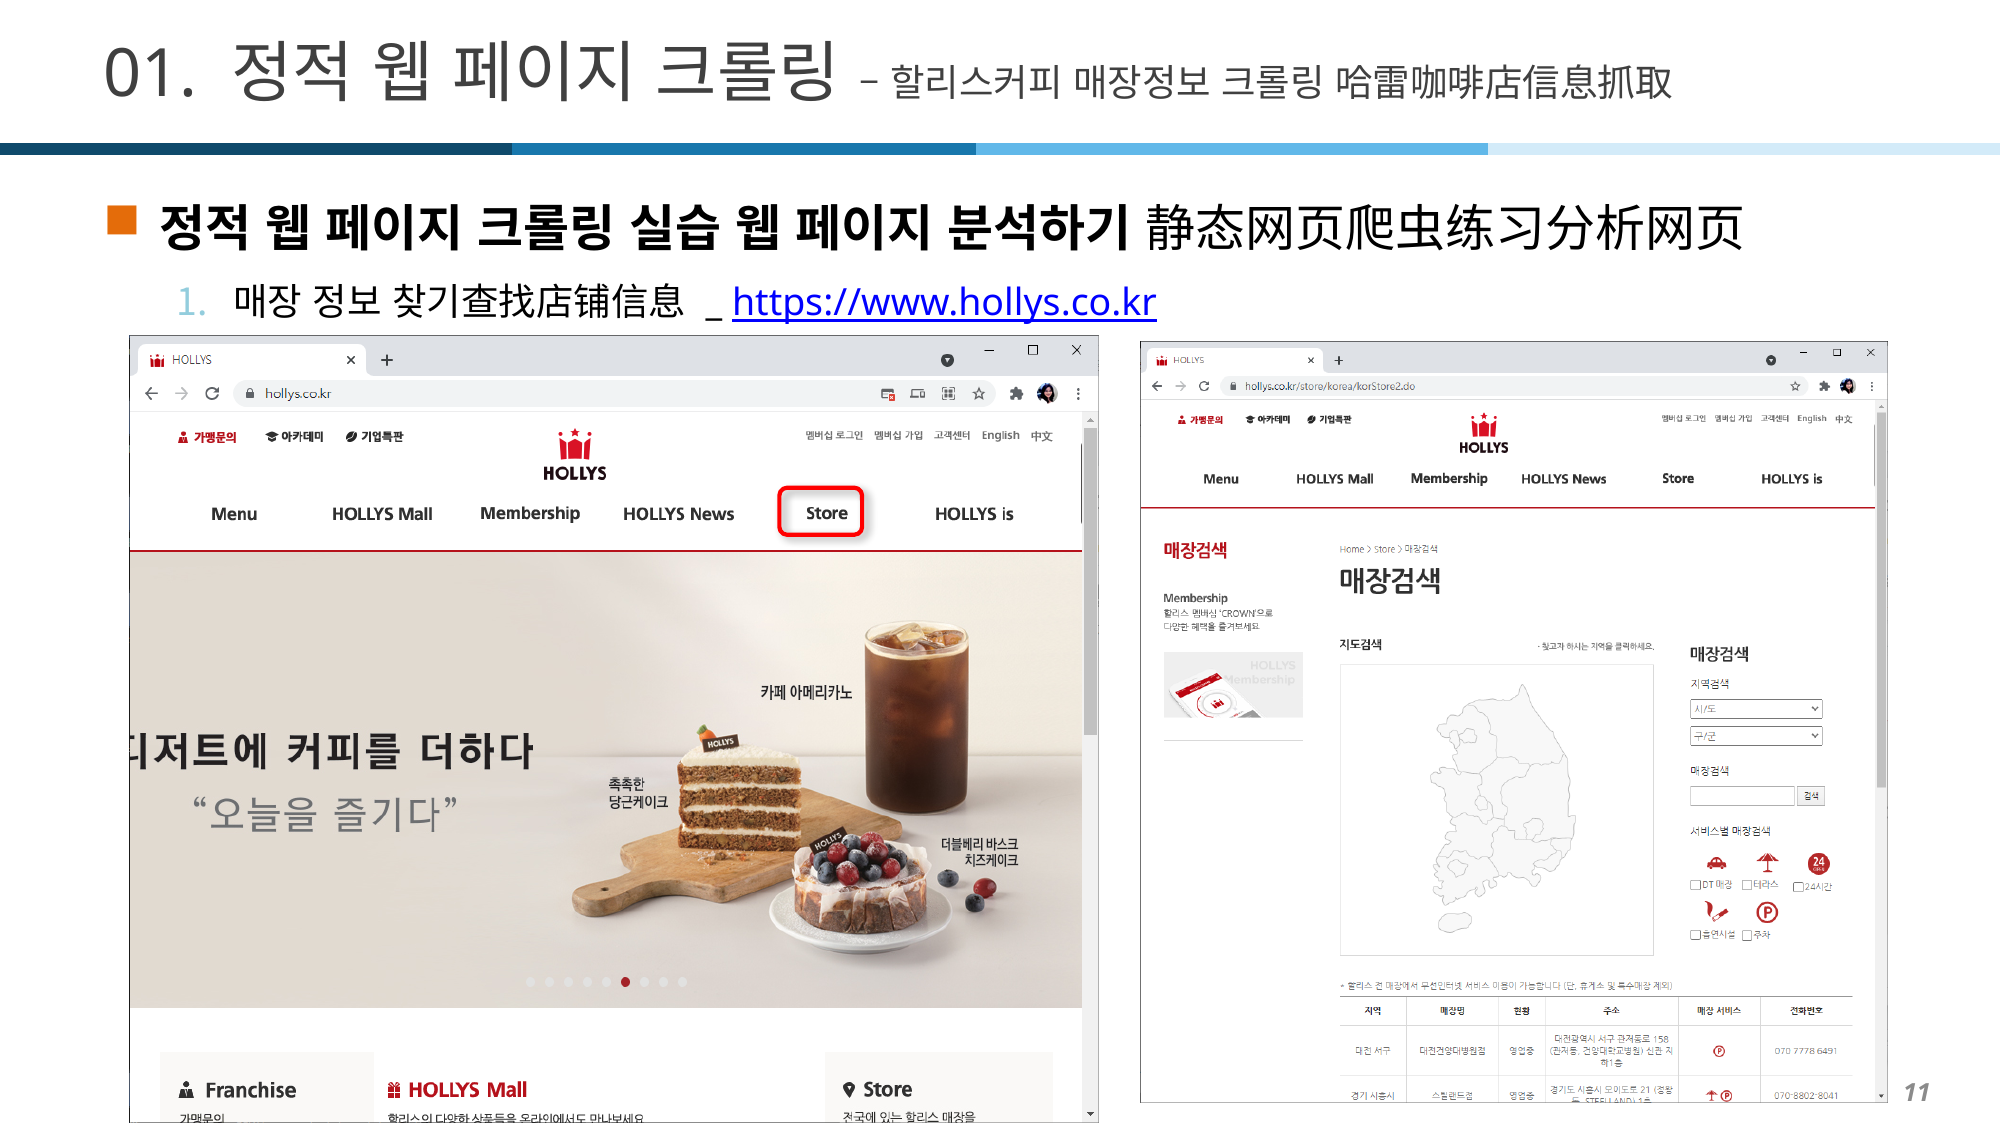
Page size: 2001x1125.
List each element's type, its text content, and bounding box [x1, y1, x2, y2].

picture [1140, 341, 1888, 1103]
title 01. 정적 웹 페이지 크롤링 – 할리스커피 매장정보 크롤링 哈雷咖啡店信息抓取 [88, 18, 1920, 122]
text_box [129, 335, 1100, 1123]
list 정적 웹 페이지 크롤링 실습 웹 페이지 분석하기 静态网页爬虫练习分析网页 매장 정보 찾기查找店铺信息 _ https://www.hollys.co.kr [88, 176, 1978, 1083]
